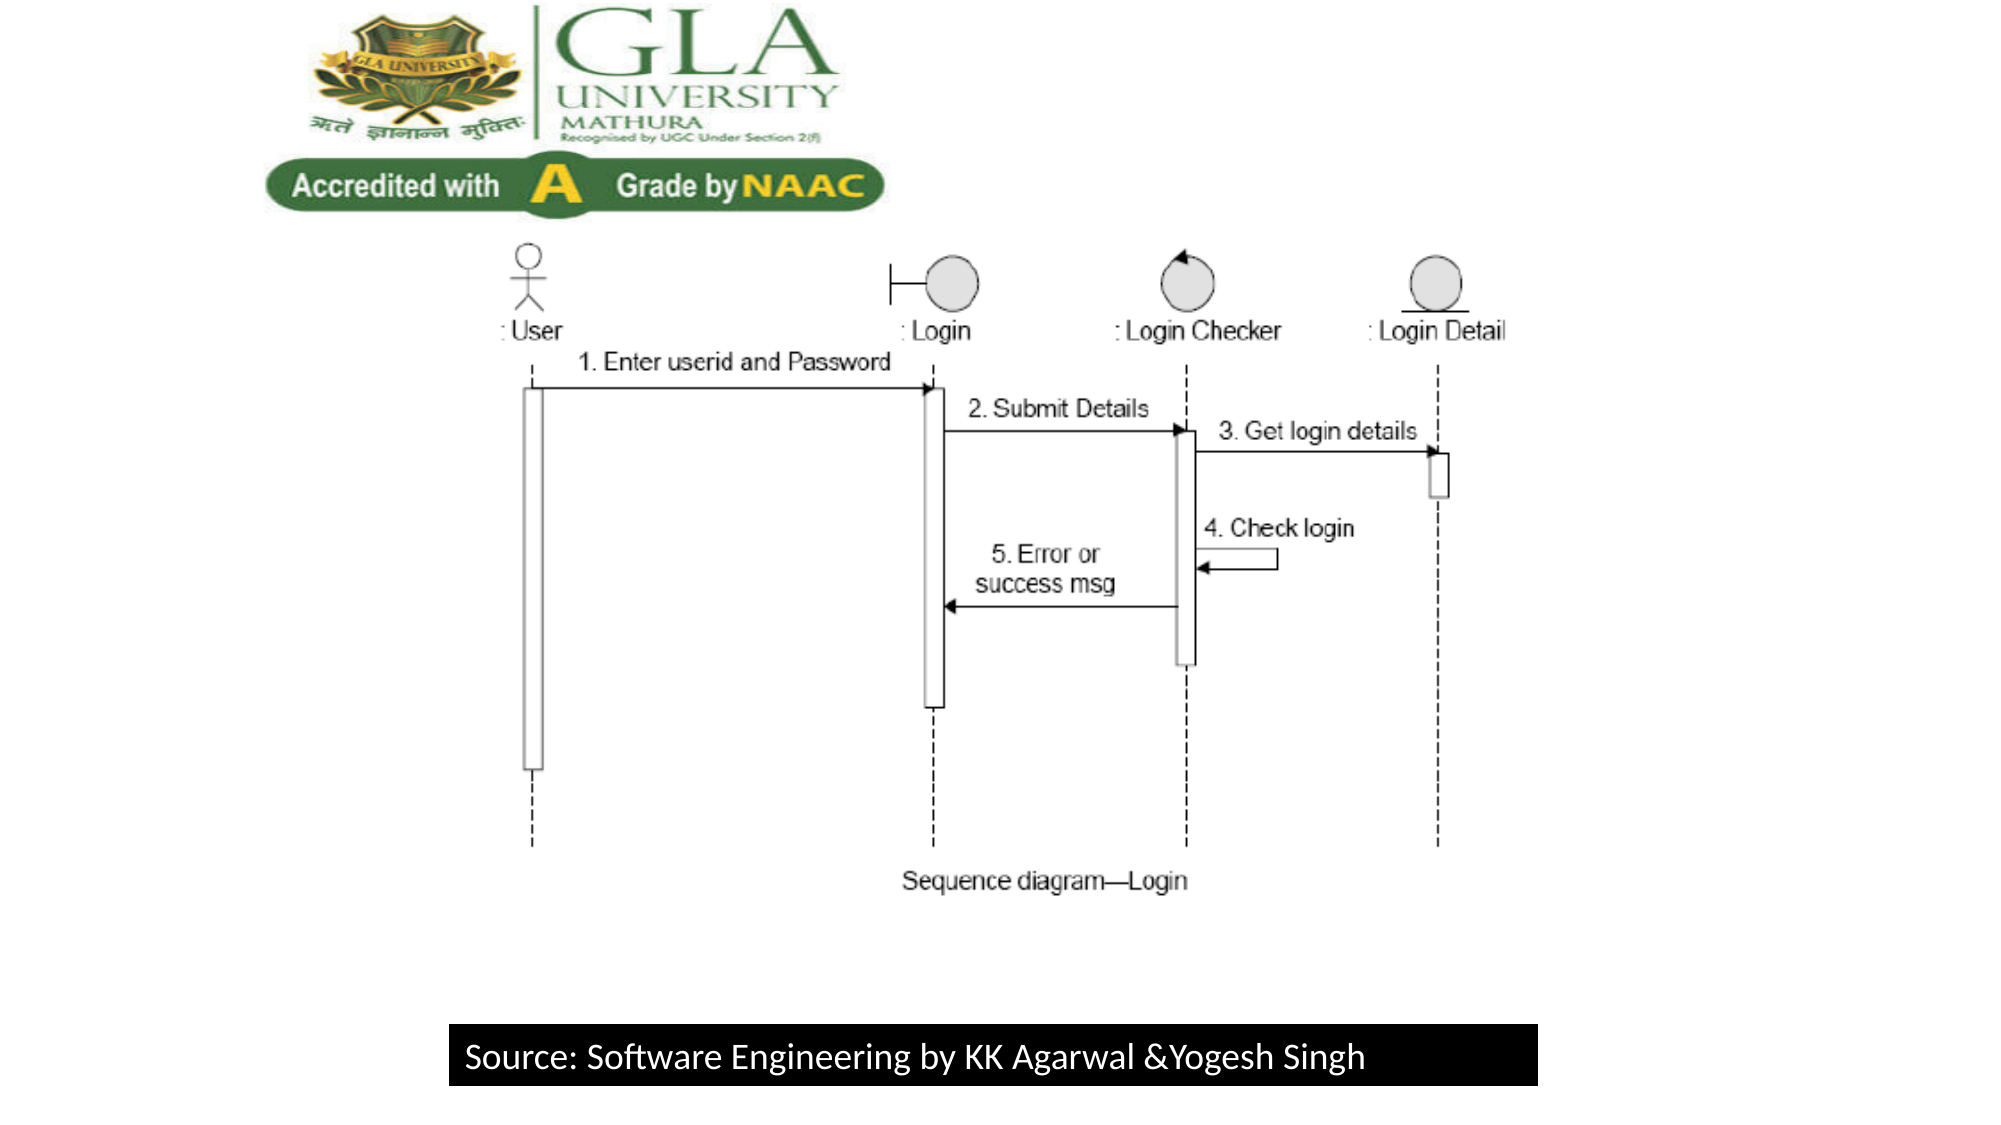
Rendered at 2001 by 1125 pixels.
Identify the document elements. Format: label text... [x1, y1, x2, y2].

text_box Source: Software Engineering by KK Agarwal &Yogesh Singh [449, 1024, 1538, 1086]
picture [249, 3, 1573, 950]
